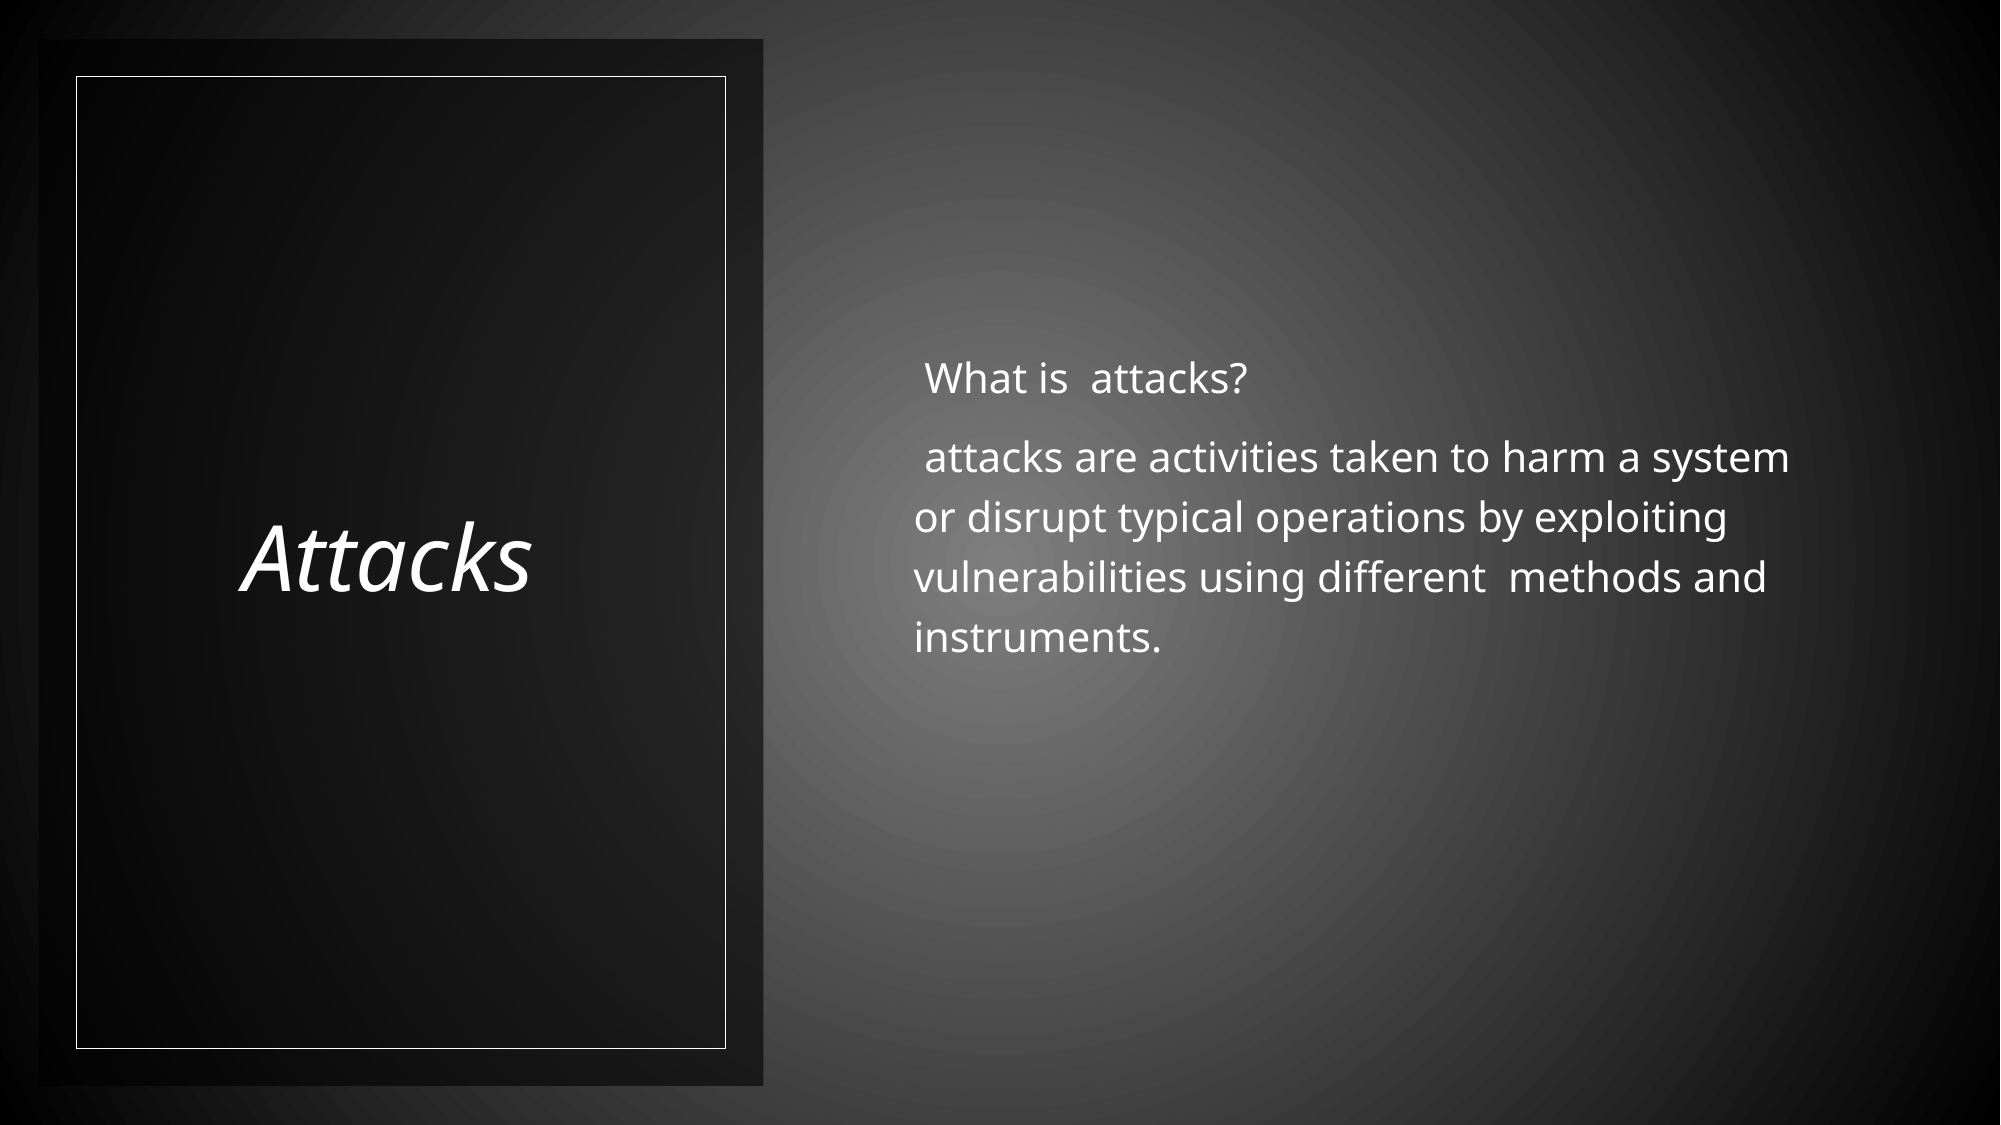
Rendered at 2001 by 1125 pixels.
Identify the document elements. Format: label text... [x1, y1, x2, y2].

list What is attacks? attacks are activities taken to harm a system or disrupt typical operations by exploiting vulnerabilities using different methods and instruments. [898, 91, 1825, 990]
text_box [0, 0, 2000, 1125]
text_box [76, 76, 726, 1049]
text_box [38, 38, 764, 1086]
title Attacks [110, 143, 692, 980]
